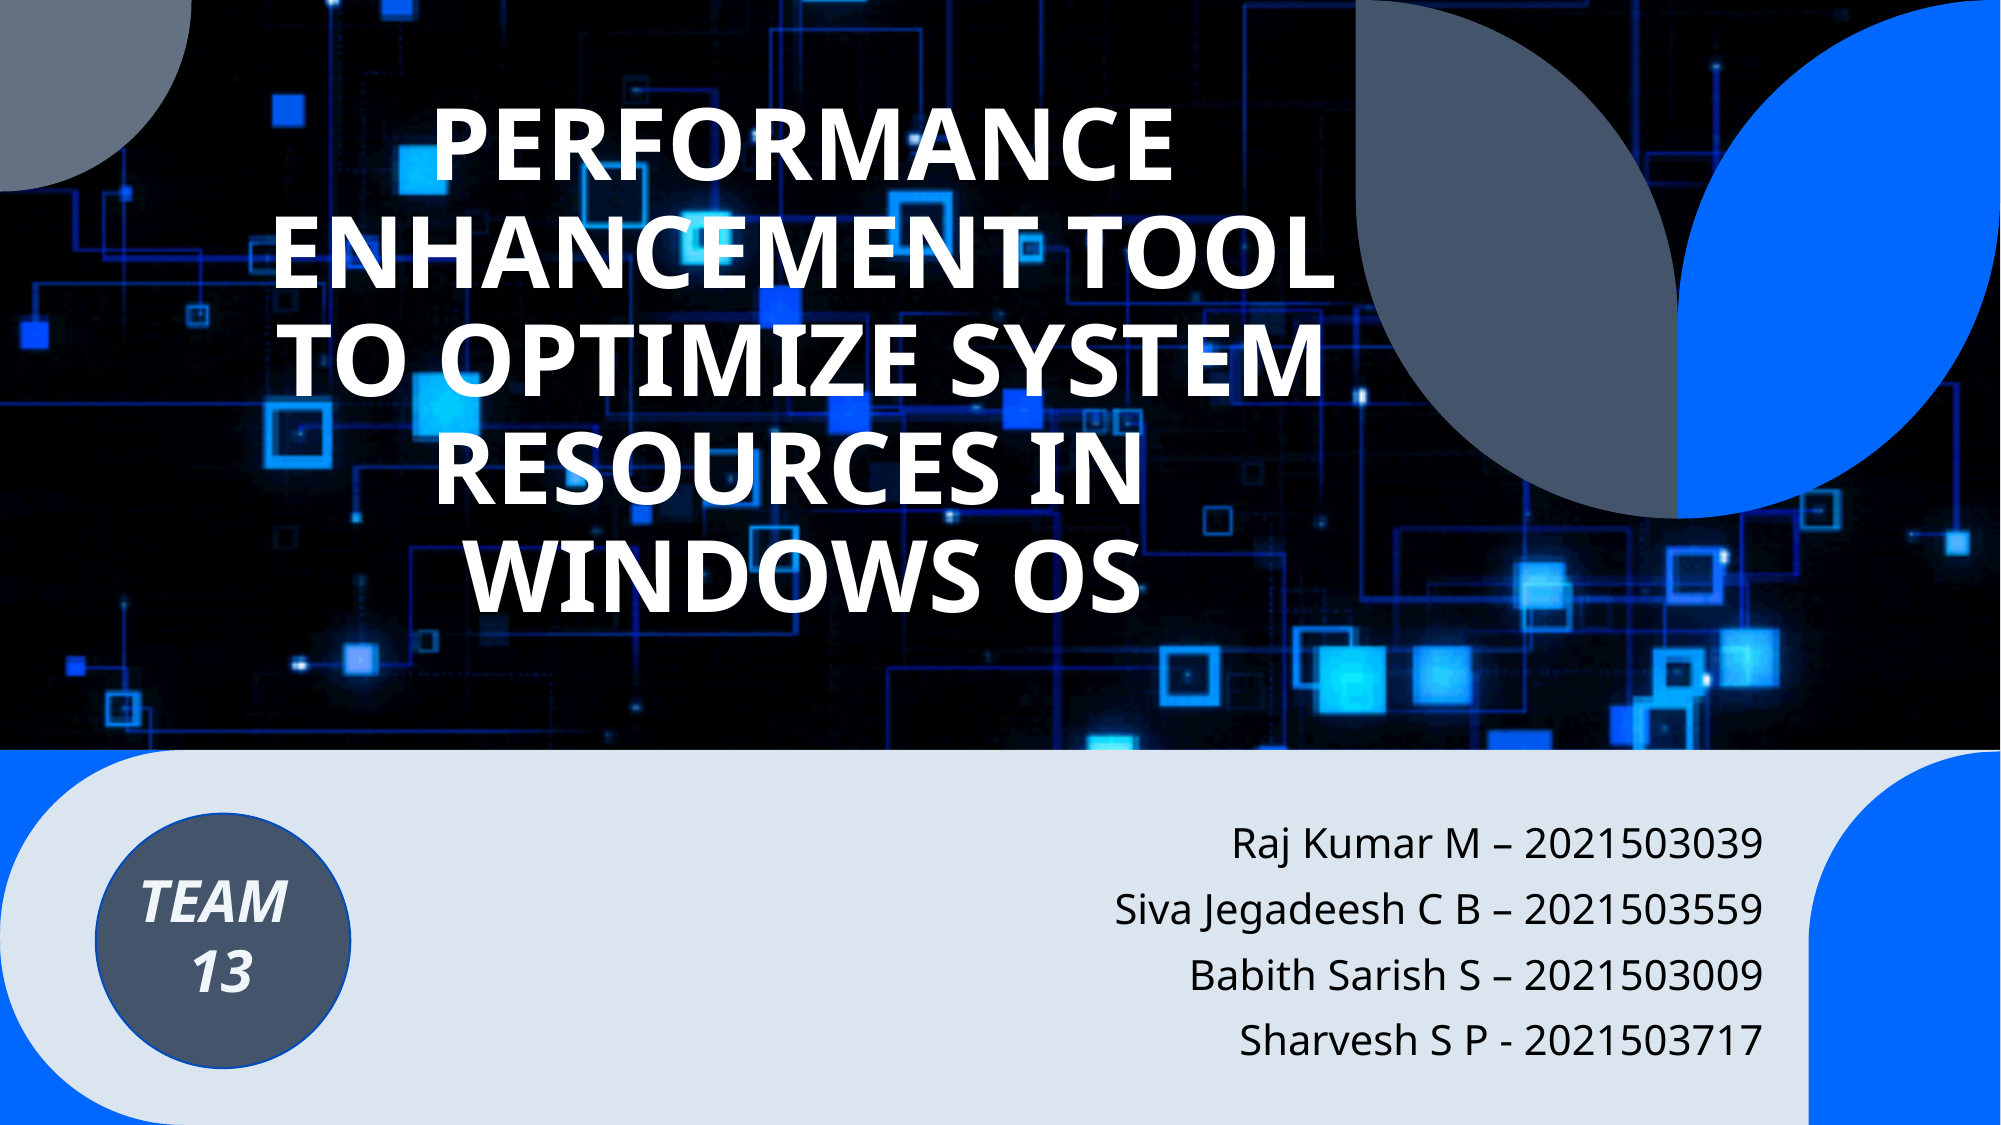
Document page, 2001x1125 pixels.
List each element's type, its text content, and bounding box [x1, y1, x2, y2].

text_box TEAM 13 [86, 856, 355, 1012]
picture [0, 0, 2001, 751]
picture [1388, 0, 1968, 297]
picture [1090, 738, 1132, 749]
title PERFORMANCE ENHANCEMENT TOOL TO OPTIMIZE SYSTEM RESOURCES IN WINDOWS OS [220, 249, 1385, 642]
subtitle Raj Kumar M – 2021503039 Siva Jegadeesh C B – 2021503559 Babith Sarish S – 2021503009 Sharvesh S P - 2021503717 [220, 814, 1780, 1125]
